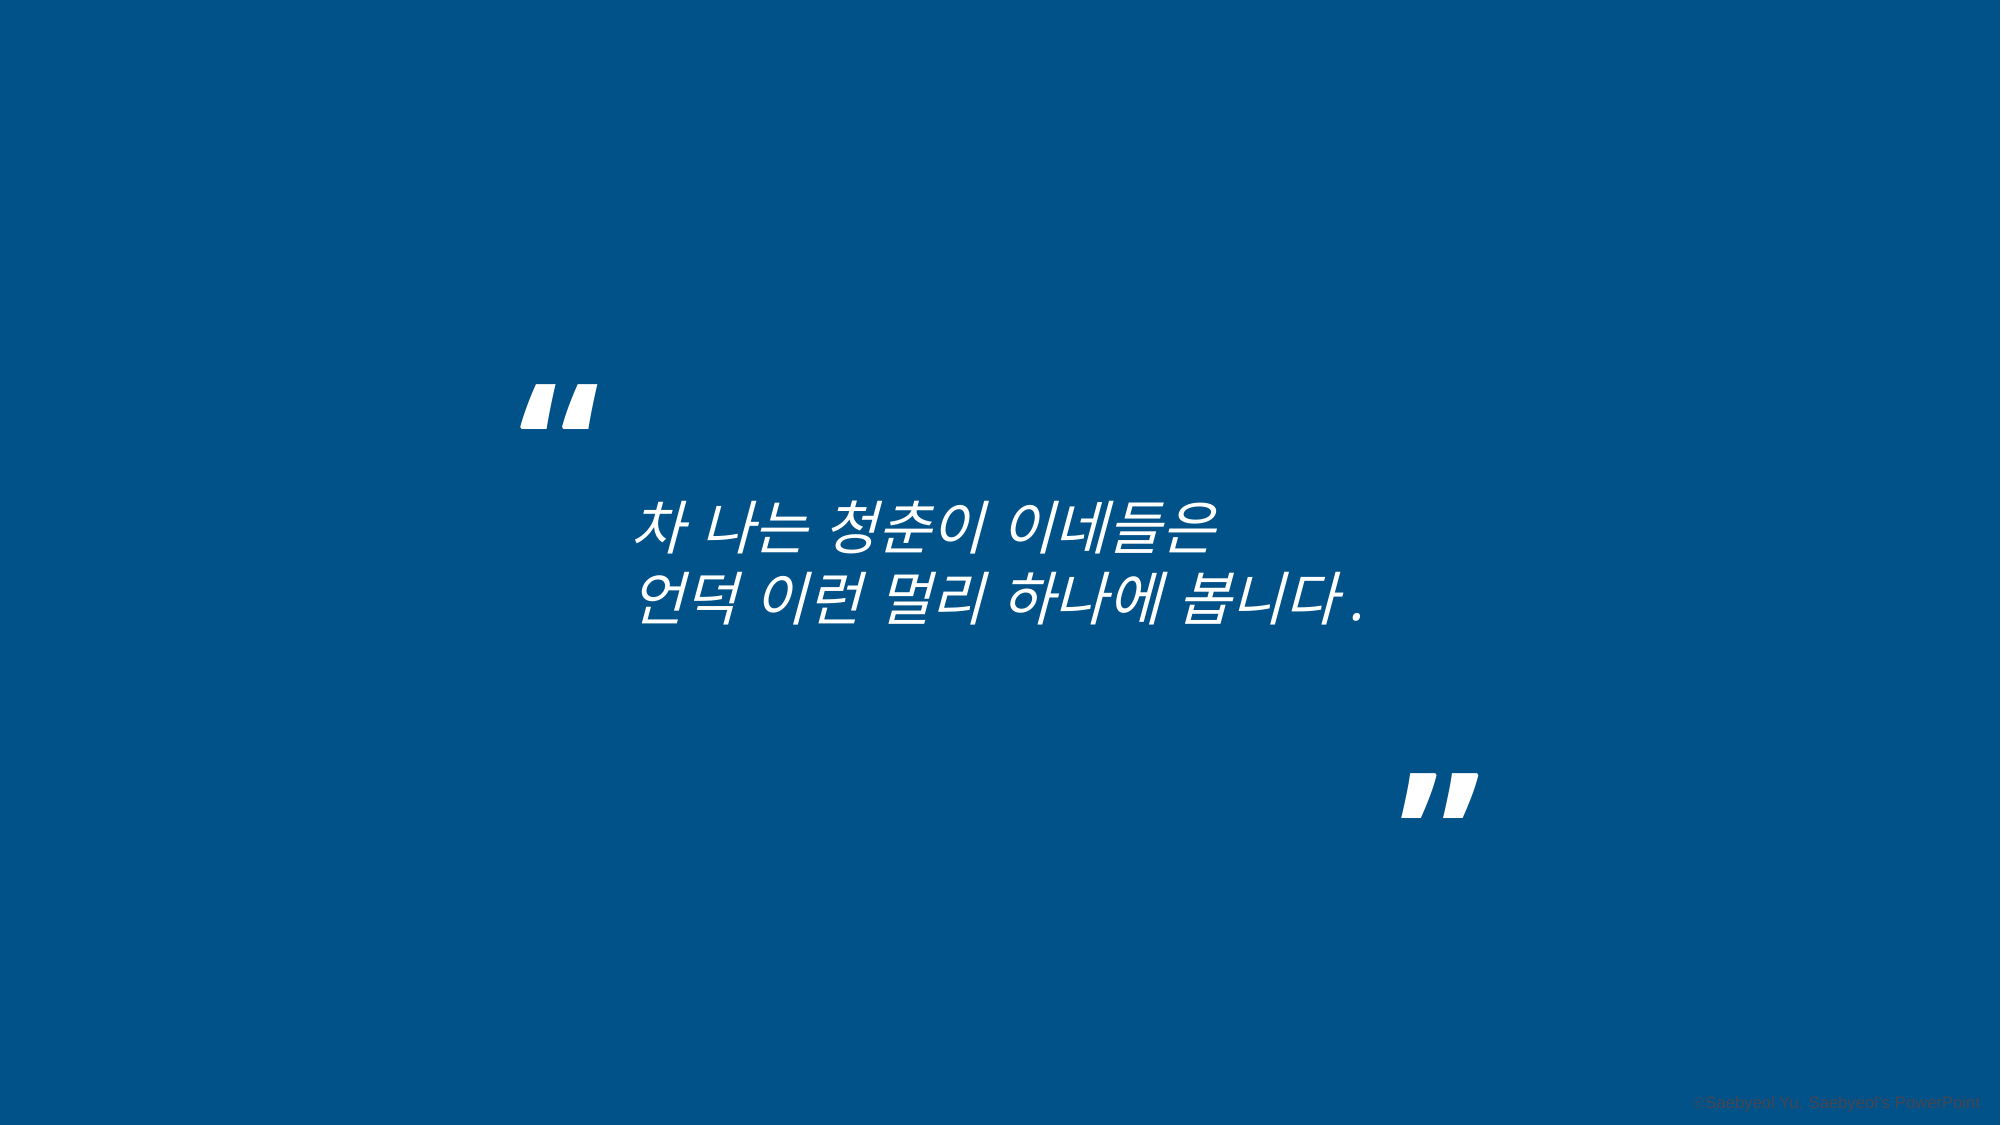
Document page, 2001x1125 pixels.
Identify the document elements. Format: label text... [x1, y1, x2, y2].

text_box 차 나는 청춘이 이네들은 언덕 이런 멀리 하나에 봅니다. [615, 484, 1382, 639]
text_box ” [1384, 713, 1653, 949]
text_box “ [504, 325, 769, 560]
